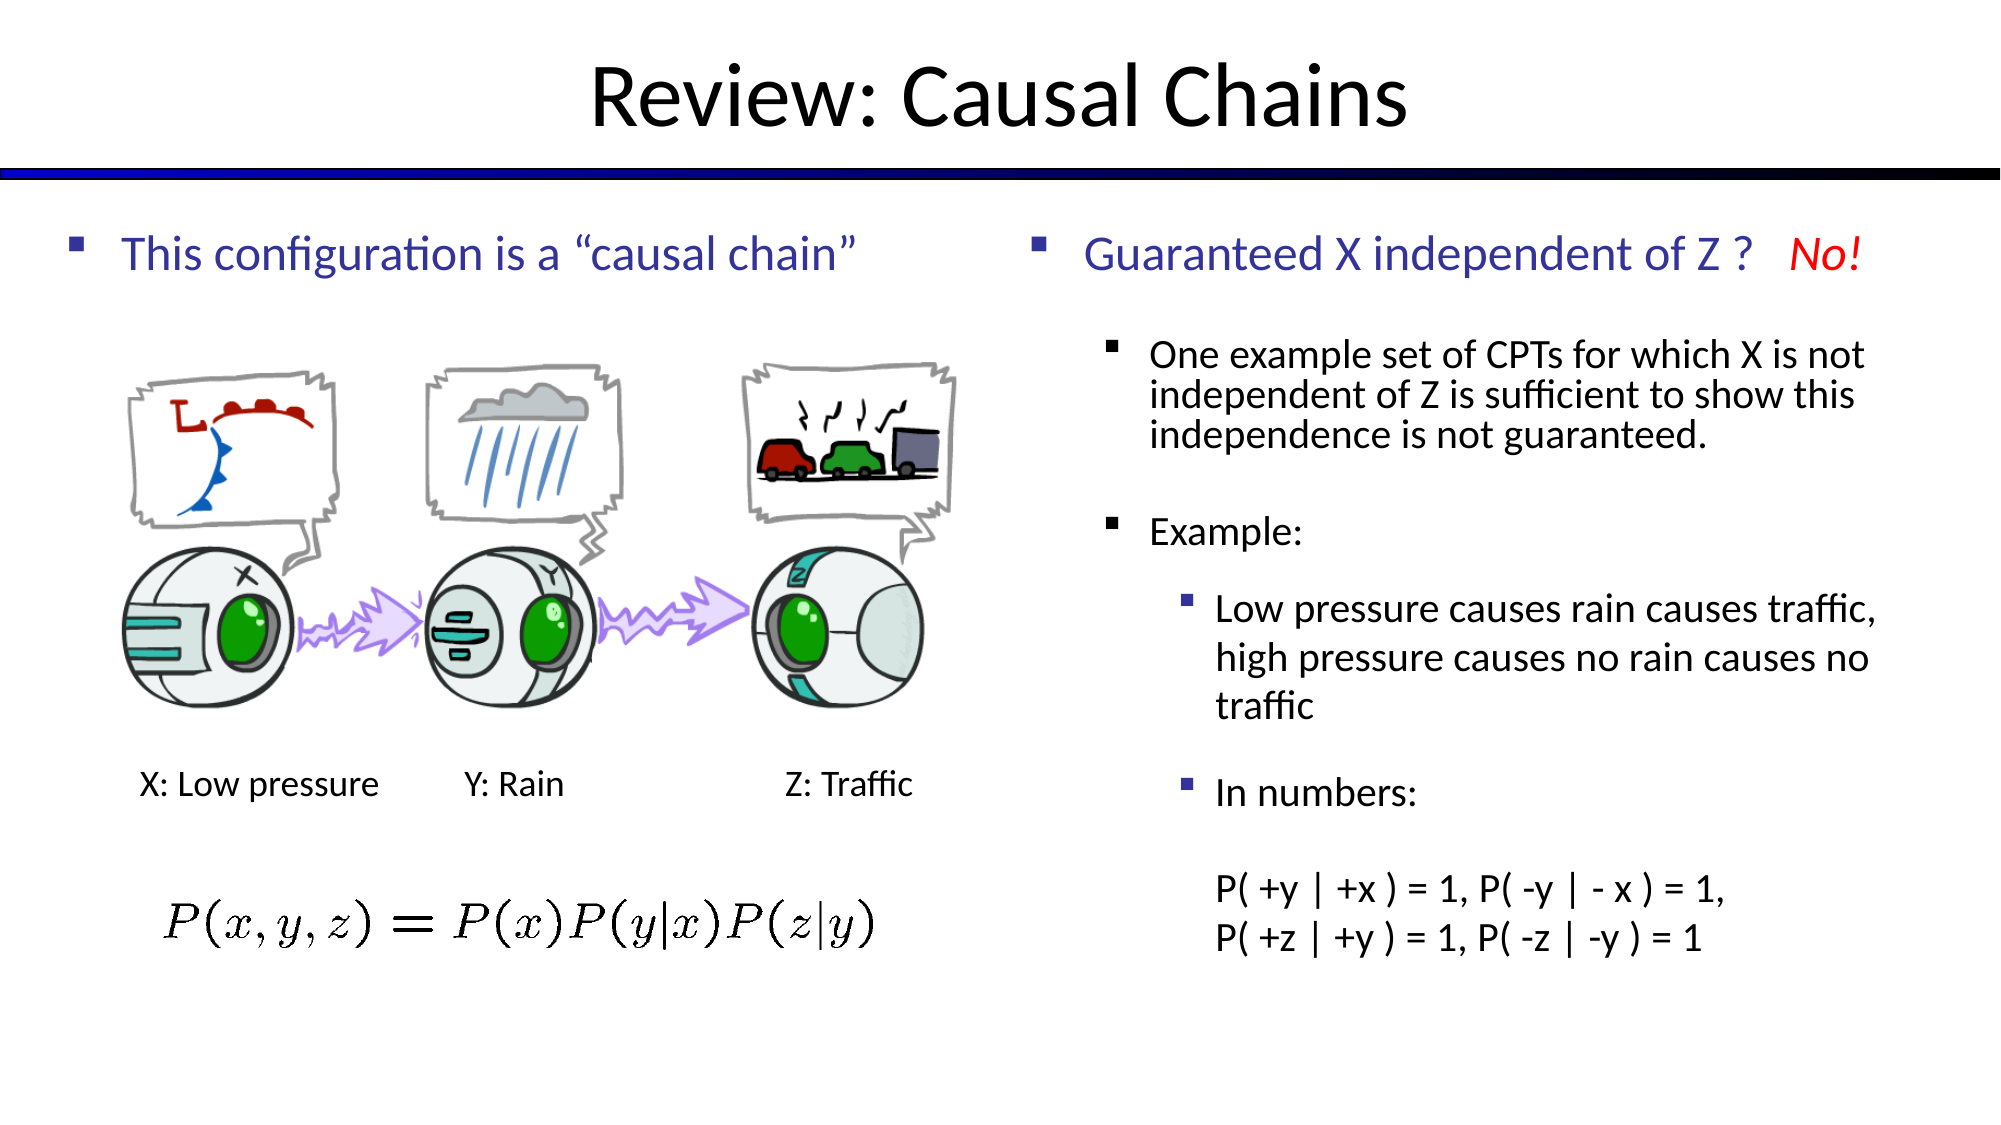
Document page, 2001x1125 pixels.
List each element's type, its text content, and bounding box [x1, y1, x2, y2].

picture [74, 337, 988, 738]
list This configuration is a “causal chain” [49, 224, 988, 1063]
title Review: Causal Chains [0, 0, 2000, 184]
text_box Guaranteed X independent of Z ? No! One example set of CPTs for which X is not independent of Z is sufficient to show this independence is not guaranteed. Example: Low pressure causes rain causes traffic, high pressure causes no rain causes no traffic In numbers: P( +y | +x ) = 1, P( -y | - x ) = 1, P( +z | +y ) = 1, P( -z | -y ) = 1 [1012, 224, 1988, 1063]
text_box X: Low pressure Y: Rain Z: Traffic [124, 751, 1012, 812]
picture [163, 899, 876, 952]
